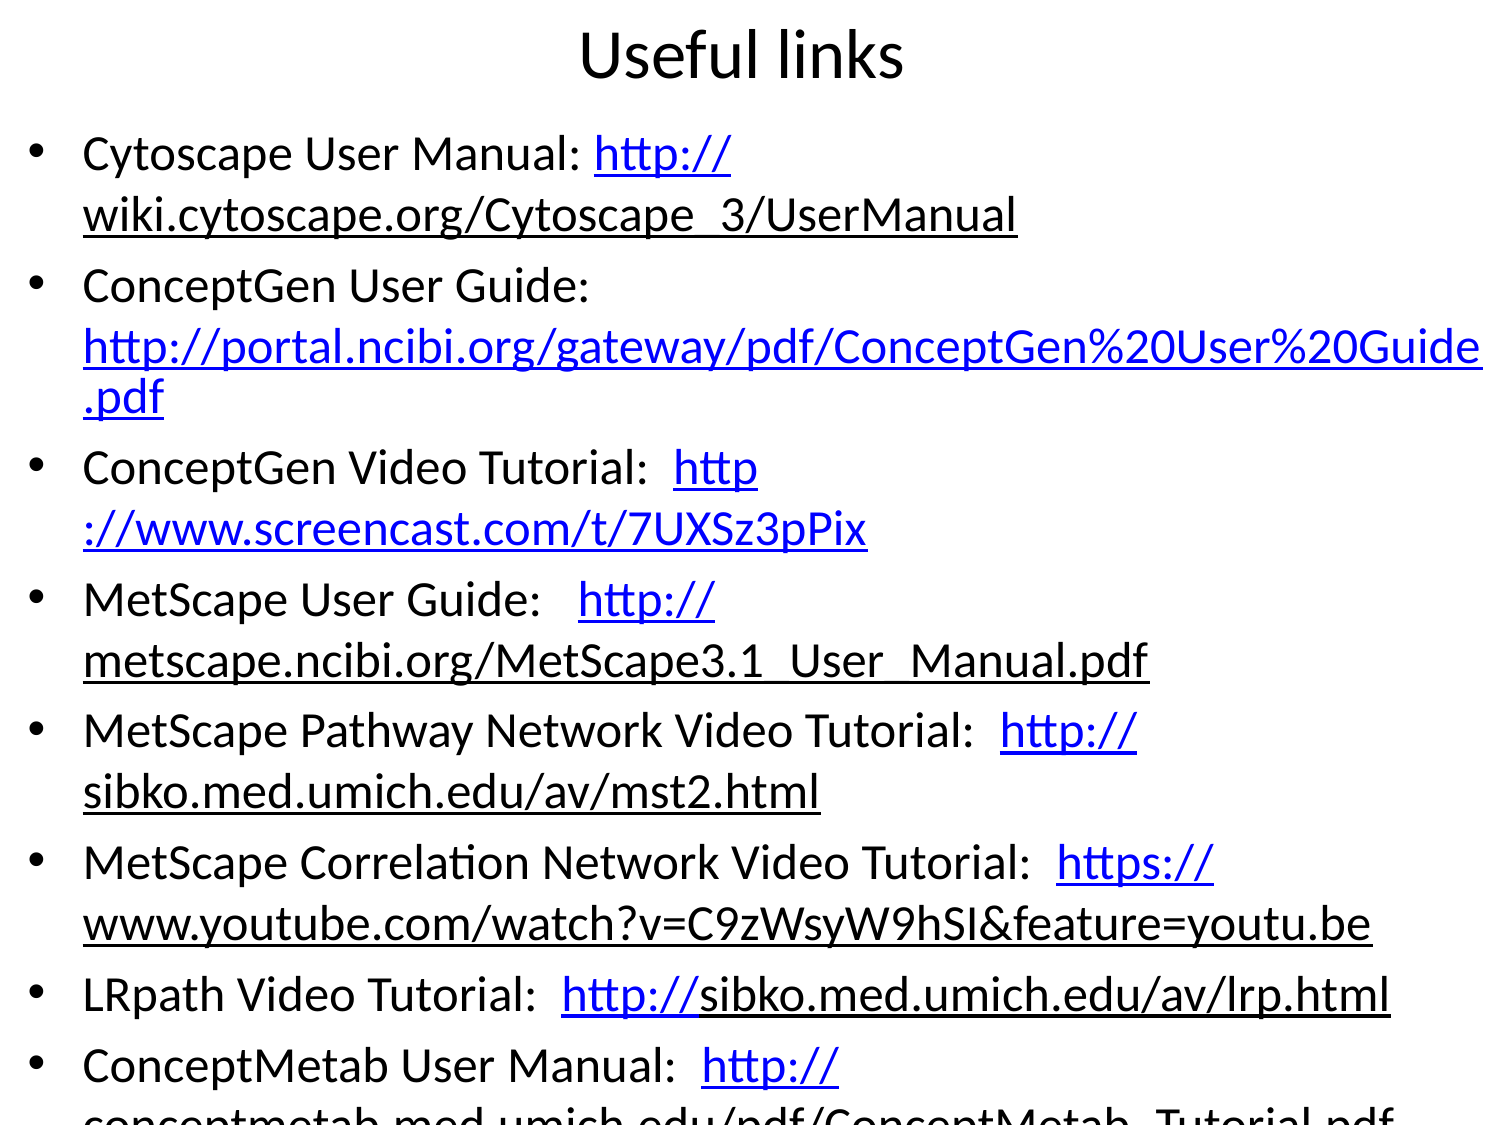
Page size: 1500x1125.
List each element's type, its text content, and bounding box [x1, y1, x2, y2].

list Cytoscape User Manual: http://wiki.cytoscape.org/Cytoscape_3/UserManual ConceptGen User Guide: http://portal.ncibi.org/gateway/pdf/ConceptGen%20User%20Guide.pdf ConceptGen Video Tutorial: http://www.screencast.com/t/7UXSz3pPix MetScape User Guide: http://metscape.ncibi.org/MetScape3.1_User_Manual.pdf MetScape Pathway Network Video Tutorial: http://sibko.med.umich.edu/av/mst2.html MetScape Correlation Network Video Tutorial: https://www.youtube.com/watch?v=C9zWsyW9hSI&feature=youtu.be LRpath Video Tutorial: http://sibko.med.umich.edu/av/lrp.html ConceptMetab User Manual: http://conceptmetab.med.umich.edu/pdf/ConceptMetab_Tutorial.pdf [12, 112, 1500, 1125]
title Useful links [75, 0, 1425, 100]
